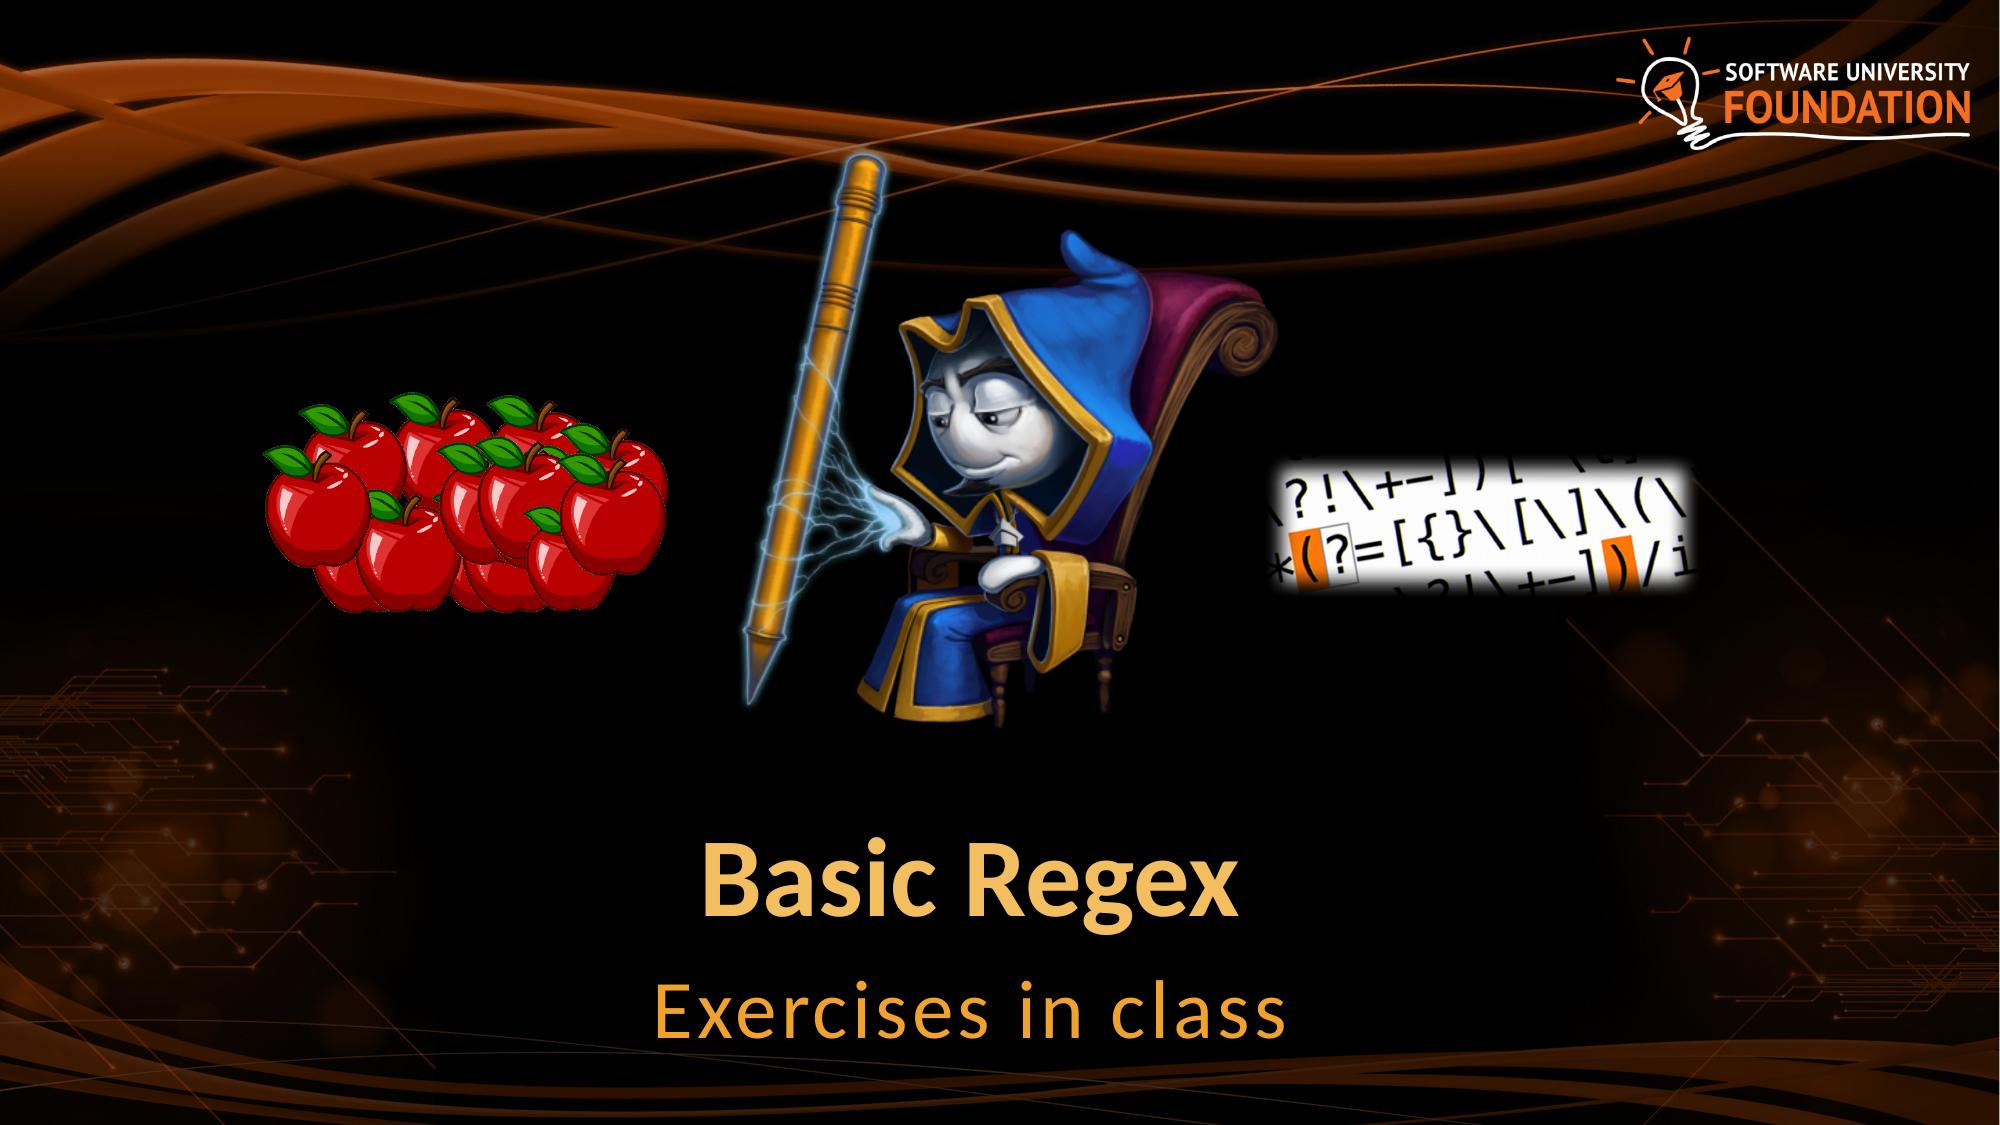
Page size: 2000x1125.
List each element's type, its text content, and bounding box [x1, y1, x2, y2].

title Basic Regex [237, 812, 1704, 944]
list Exercises in class [237, 944, 1704, 1057]
picture [0, 0, 2000, 1125]
